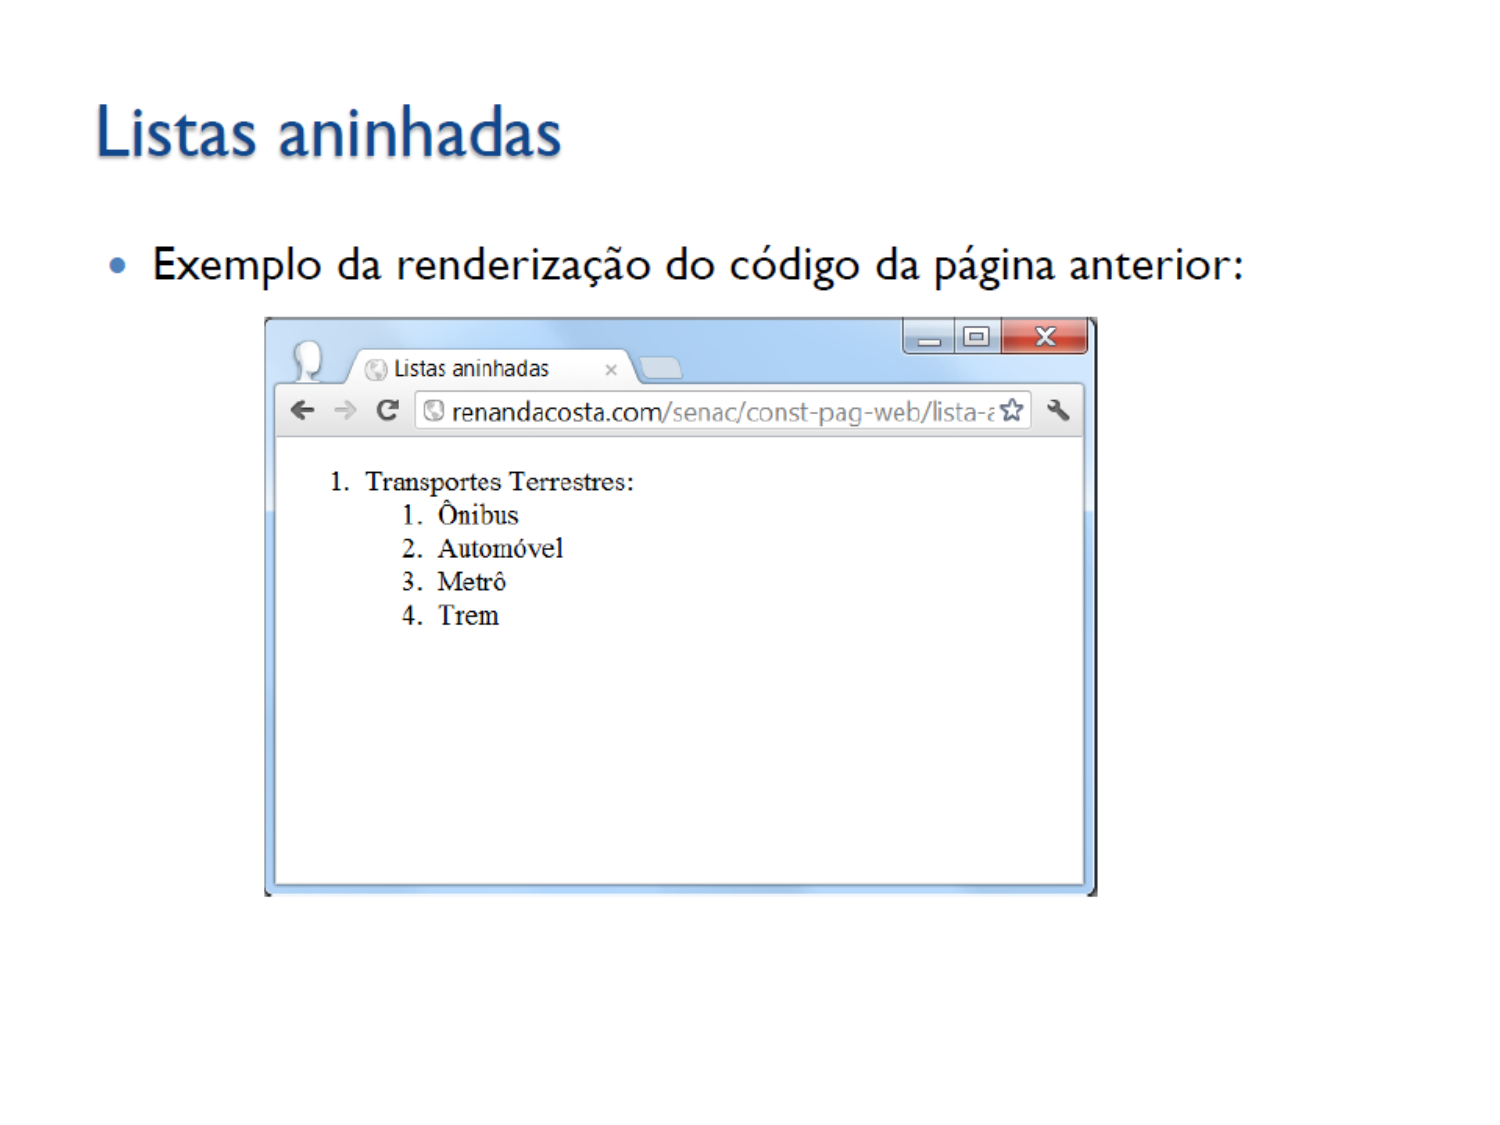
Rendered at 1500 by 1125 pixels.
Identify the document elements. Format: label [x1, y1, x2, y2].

picture [41, 77, 1287, 909]
